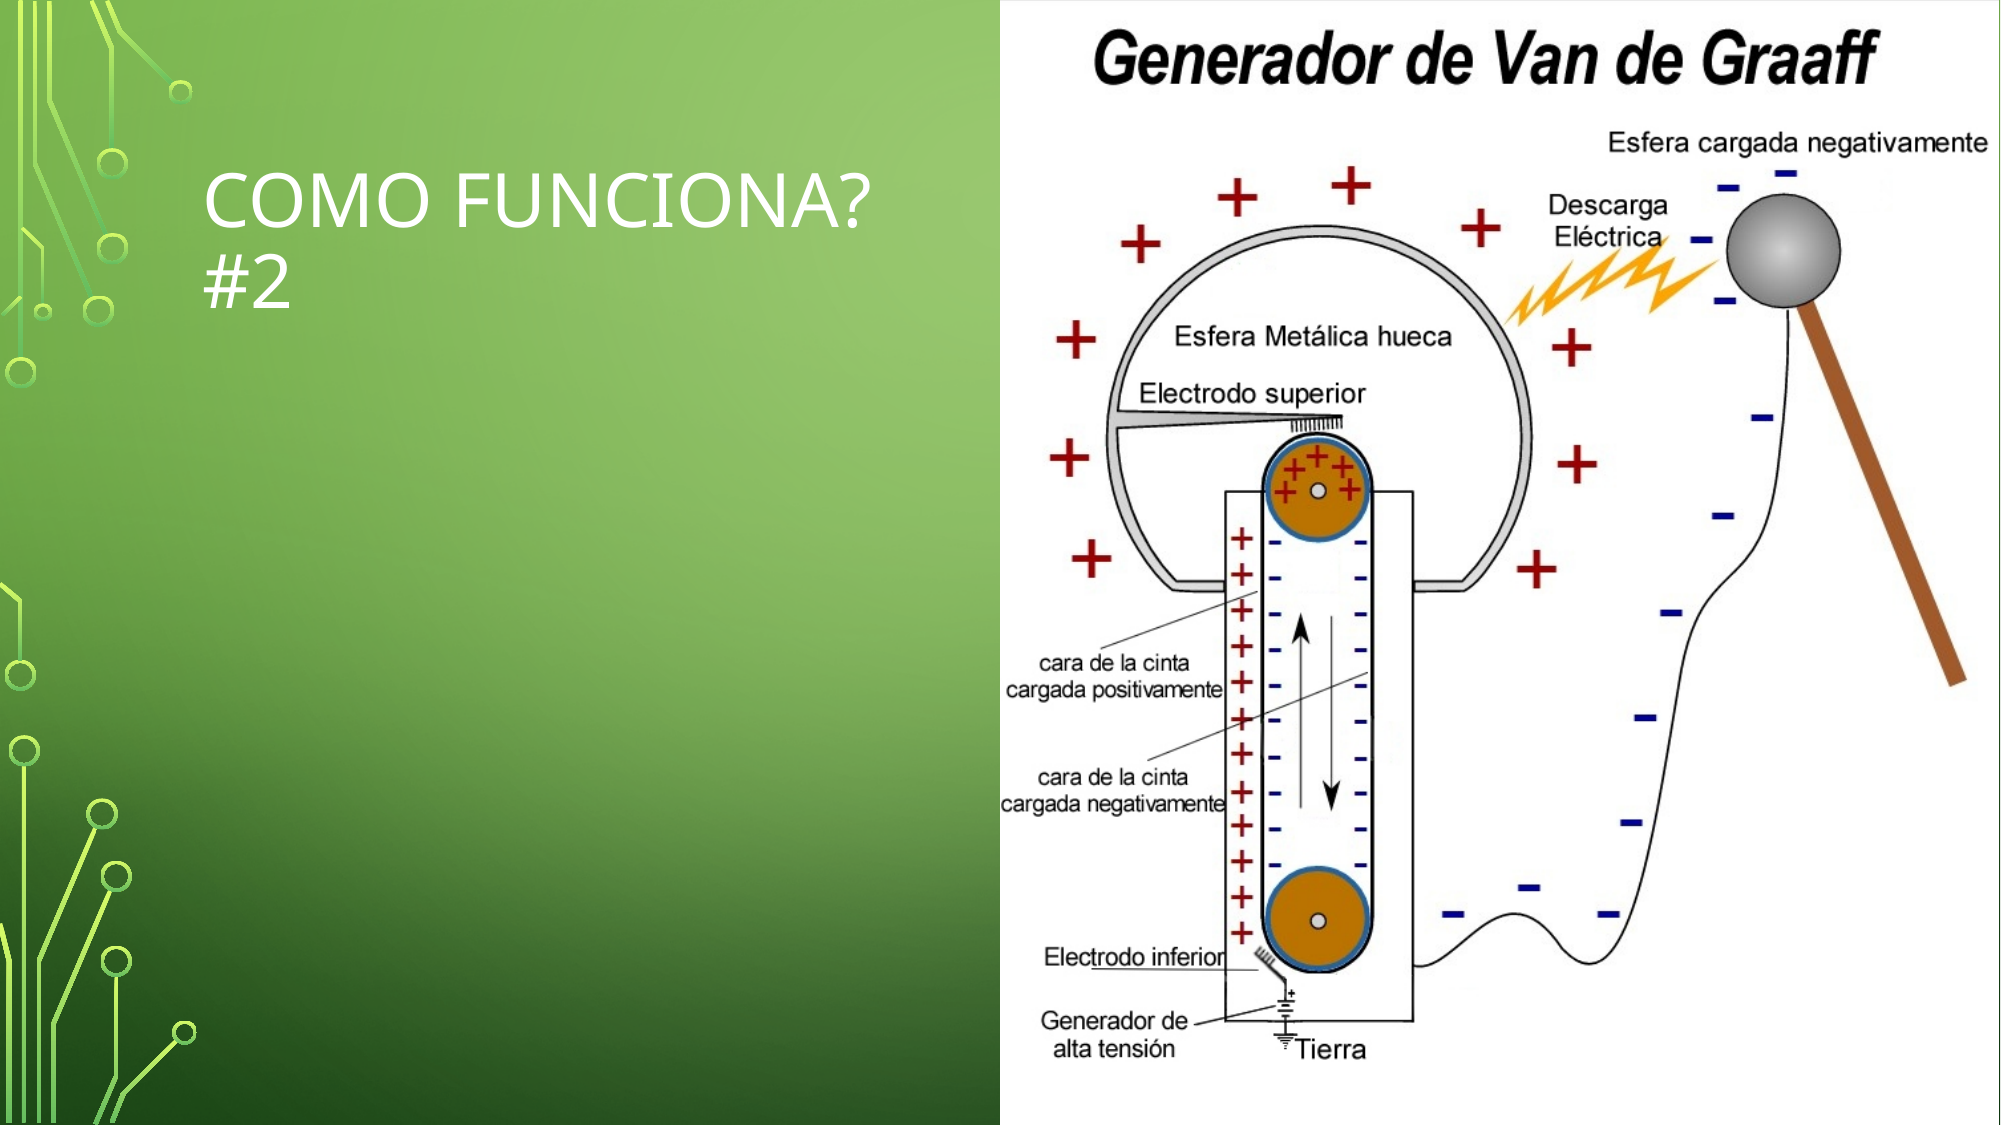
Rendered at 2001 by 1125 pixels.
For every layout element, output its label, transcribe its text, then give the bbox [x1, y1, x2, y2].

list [1000, 0, 1999, 1125]
title Como Funciona? #2 [187, 101, 973, 387]
